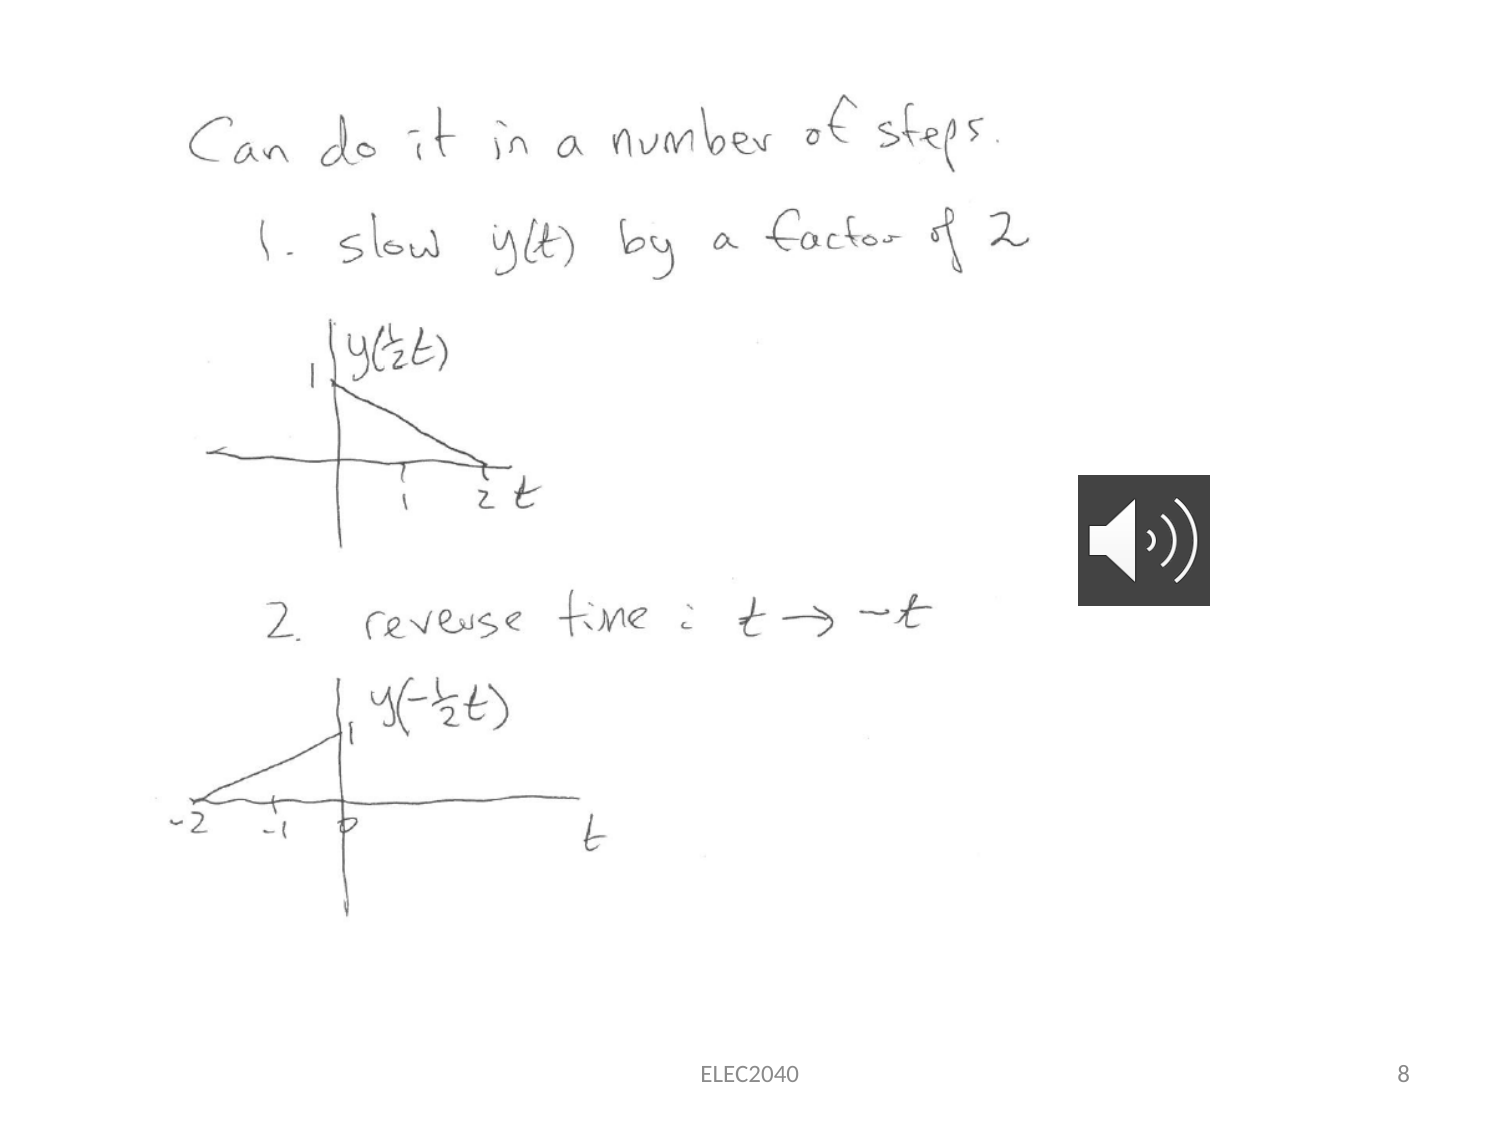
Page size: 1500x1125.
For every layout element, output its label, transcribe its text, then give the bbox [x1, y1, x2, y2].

footer ELEC2040 [512, 1042, 988, 1103]
picture [122, 82, 1211, 931]
slide_number 8 [1074, 1042, 1425, 1103]
